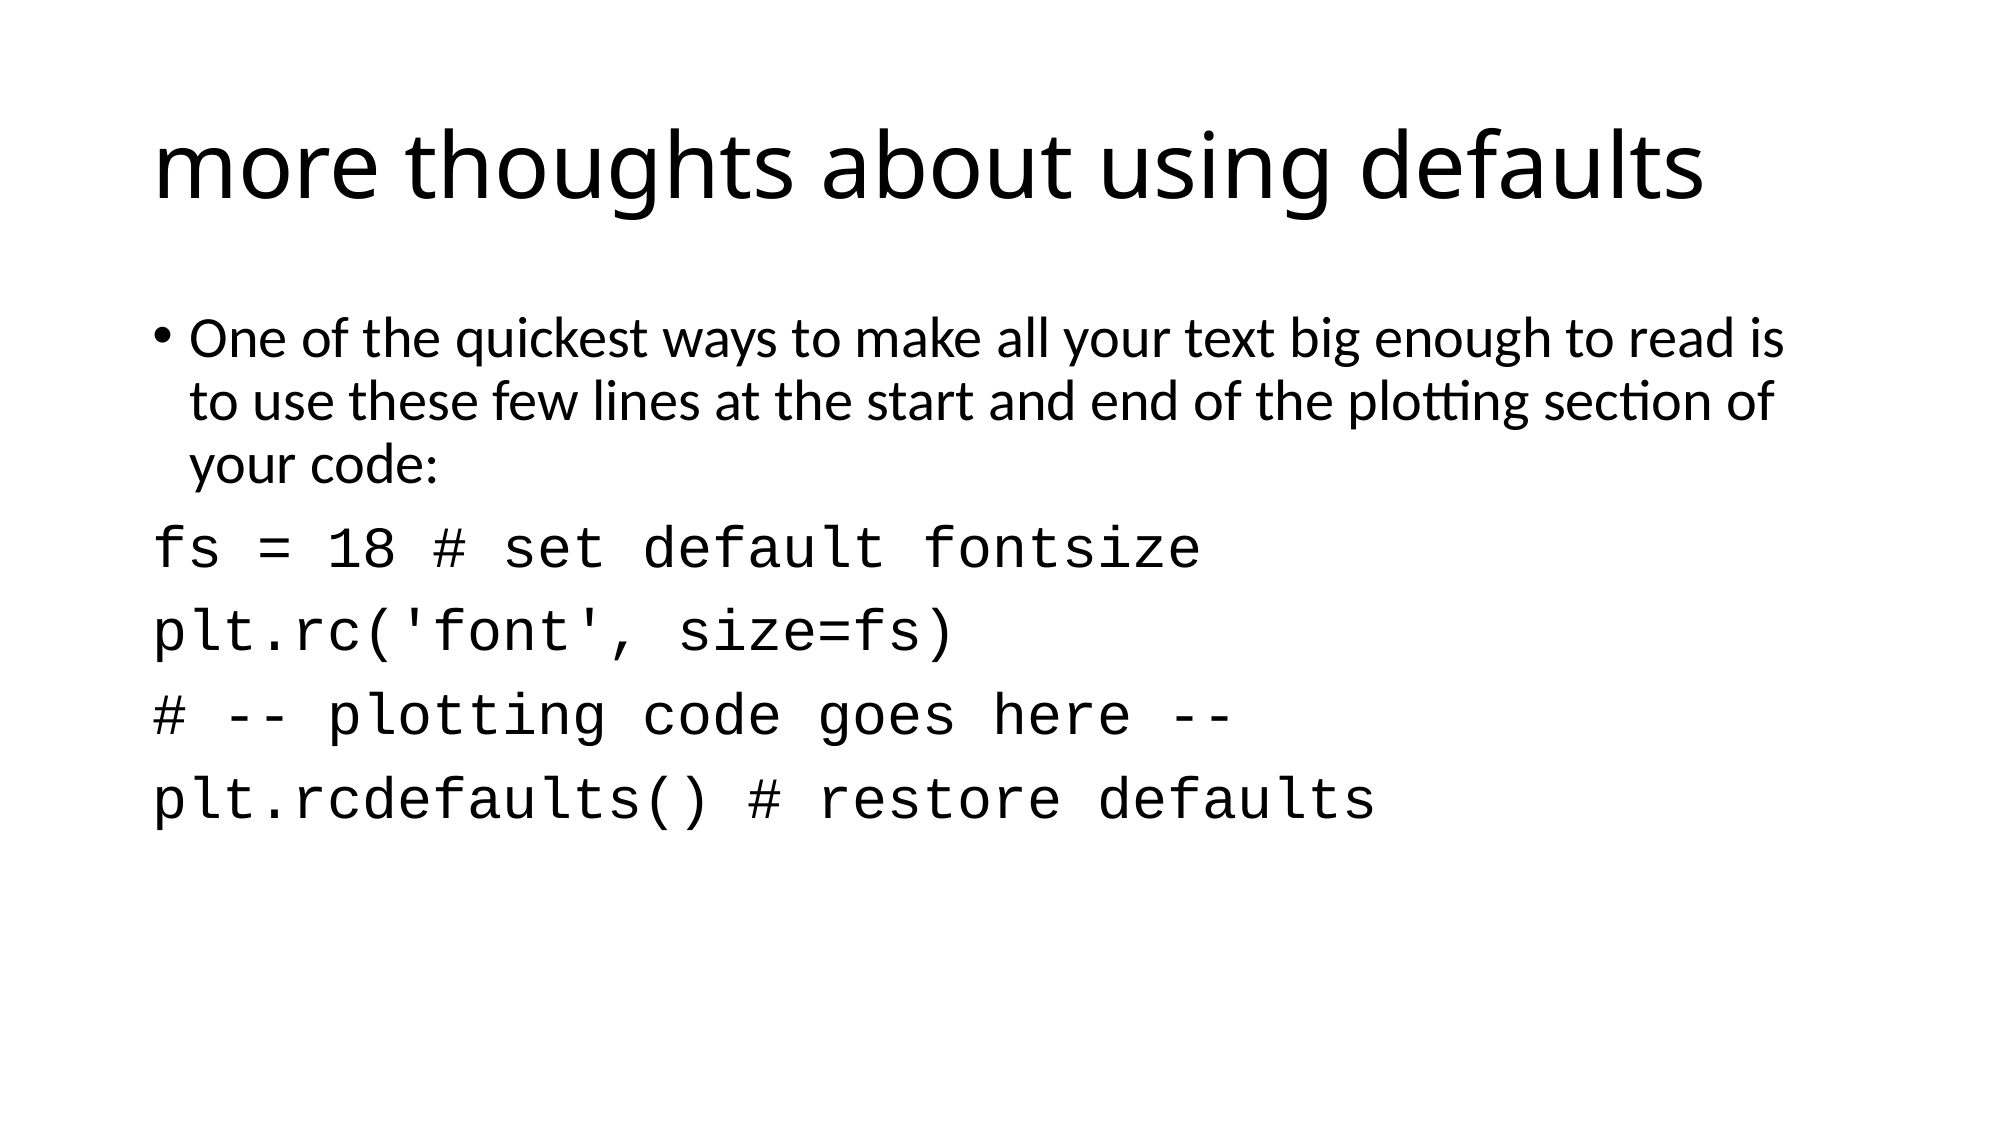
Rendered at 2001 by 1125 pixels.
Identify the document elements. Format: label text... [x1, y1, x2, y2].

list One of the quickest ways to make all your text big enough to read is to use these few lines at the start and end of the plotting section of your code: fs = 18 # set default fontsize plt.rc('font', size=fs) # -- plotting code goes here -- plt.rcdefaults() # restore defaults [137, 299, 1863, 1014]
title more thoughts about using defaults [137, 59, 1863, 278]
